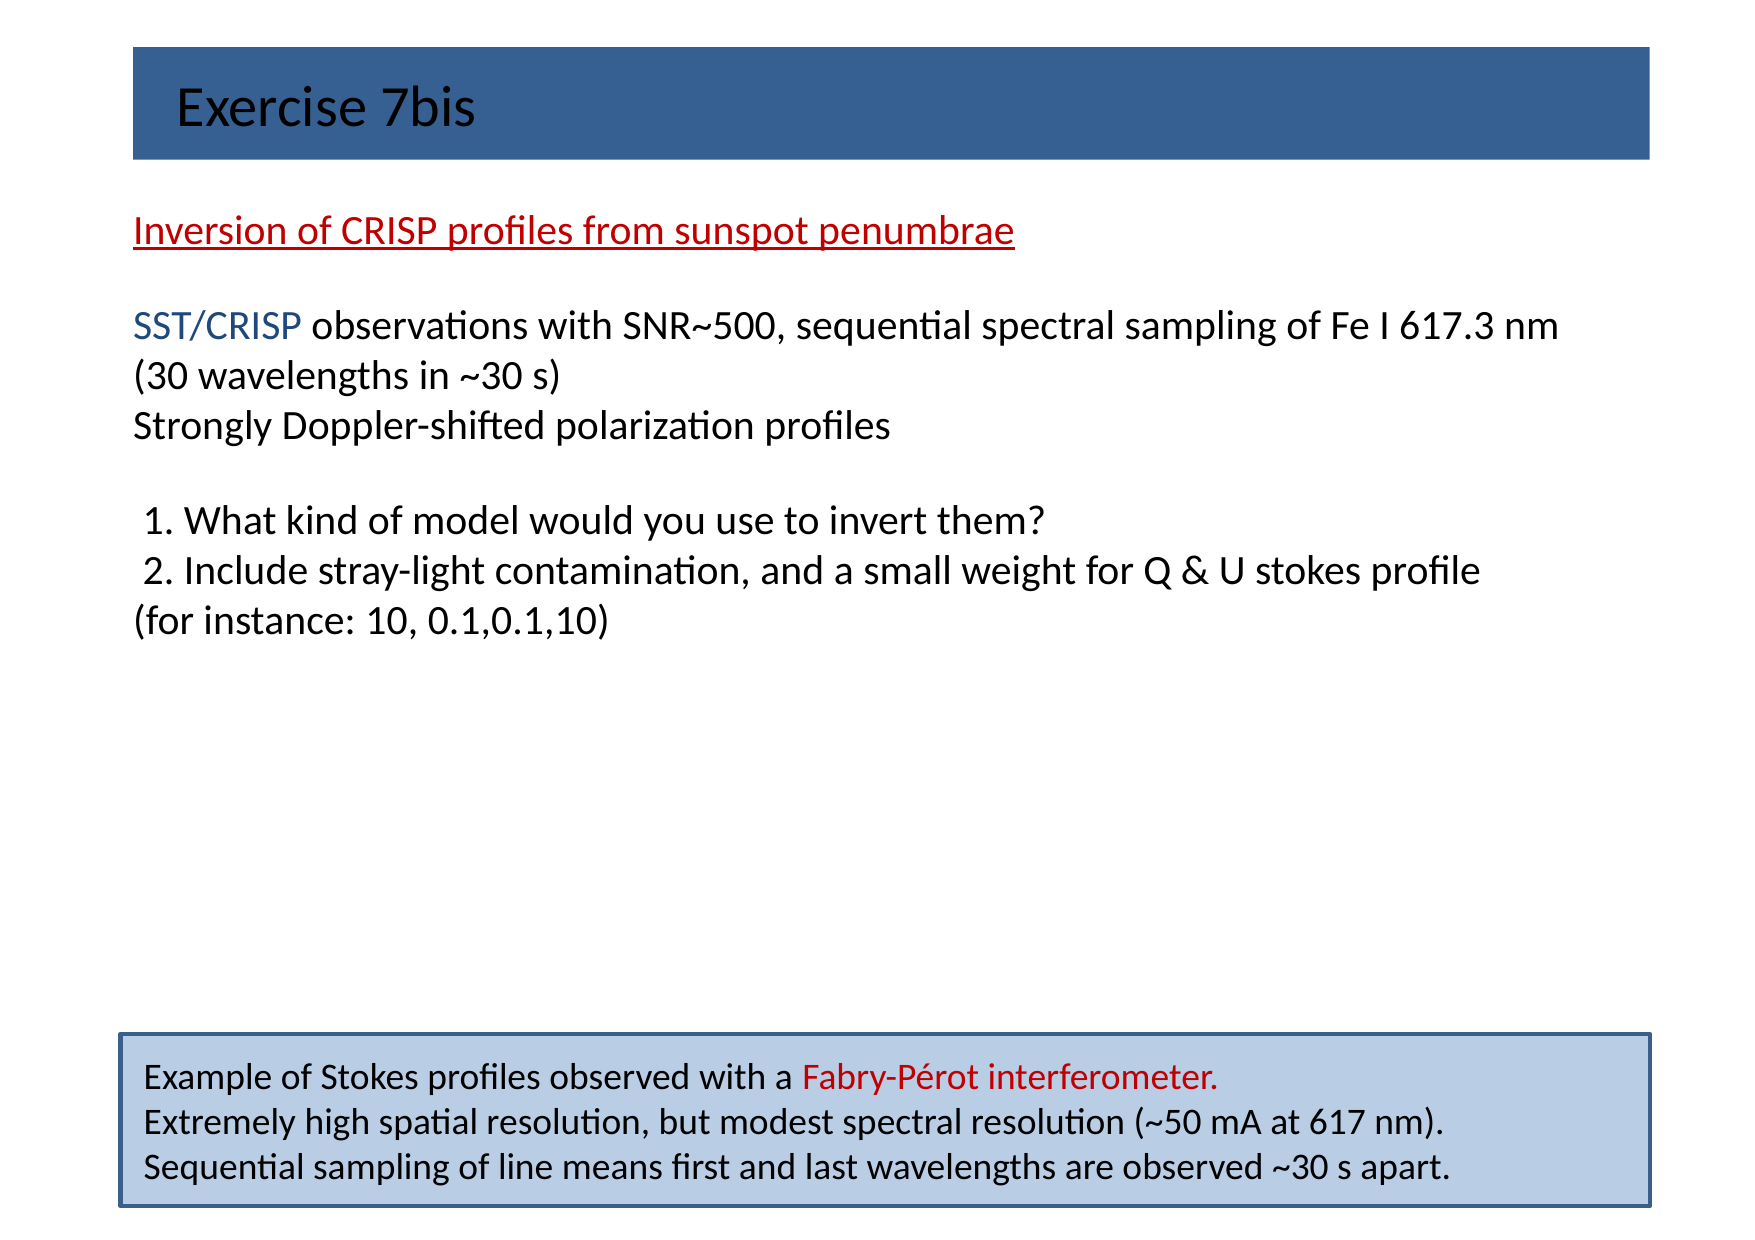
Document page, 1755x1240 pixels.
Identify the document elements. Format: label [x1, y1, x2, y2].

text_box [133, 202, 1650, 903]
text_box [118, 1032, 1652, 1208]
text_box [133, 47, 1650, 160]
